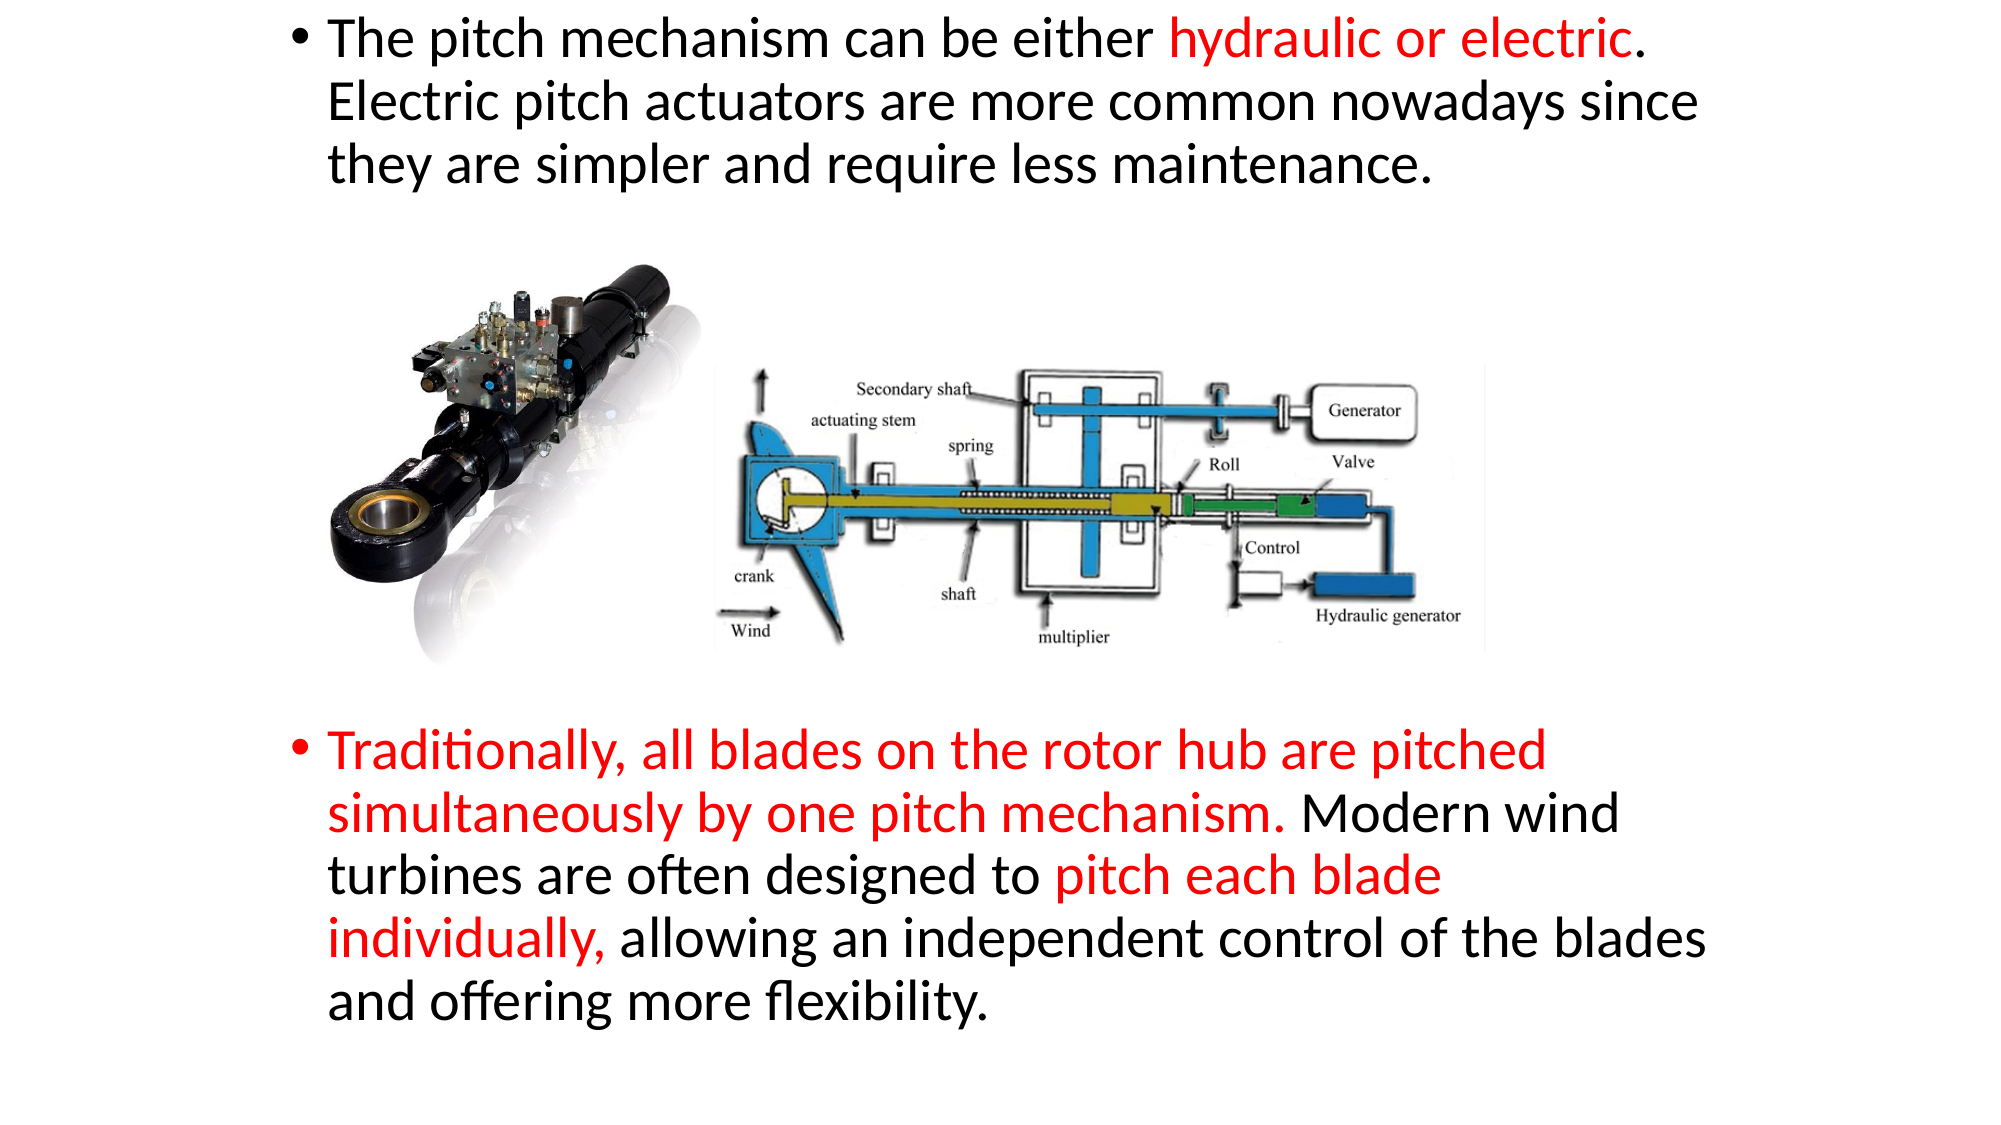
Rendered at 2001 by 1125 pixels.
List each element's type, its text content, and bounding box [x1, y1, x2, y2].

picture [324, 249, 1688, 690]
list The pitch mechanism can be either hydraulic or electric. Electric pitch actuators are more common nowadays since they are simpler and require less maintenance. Traditionally, all blades on the rotor hub are pitched simultaneously by one pitch mechanism. Modern wind turbines are often designed to pitch each blade individually, allowing an independent control of the blades and offering more flexibility. [275, 0, 1750, 1125]
